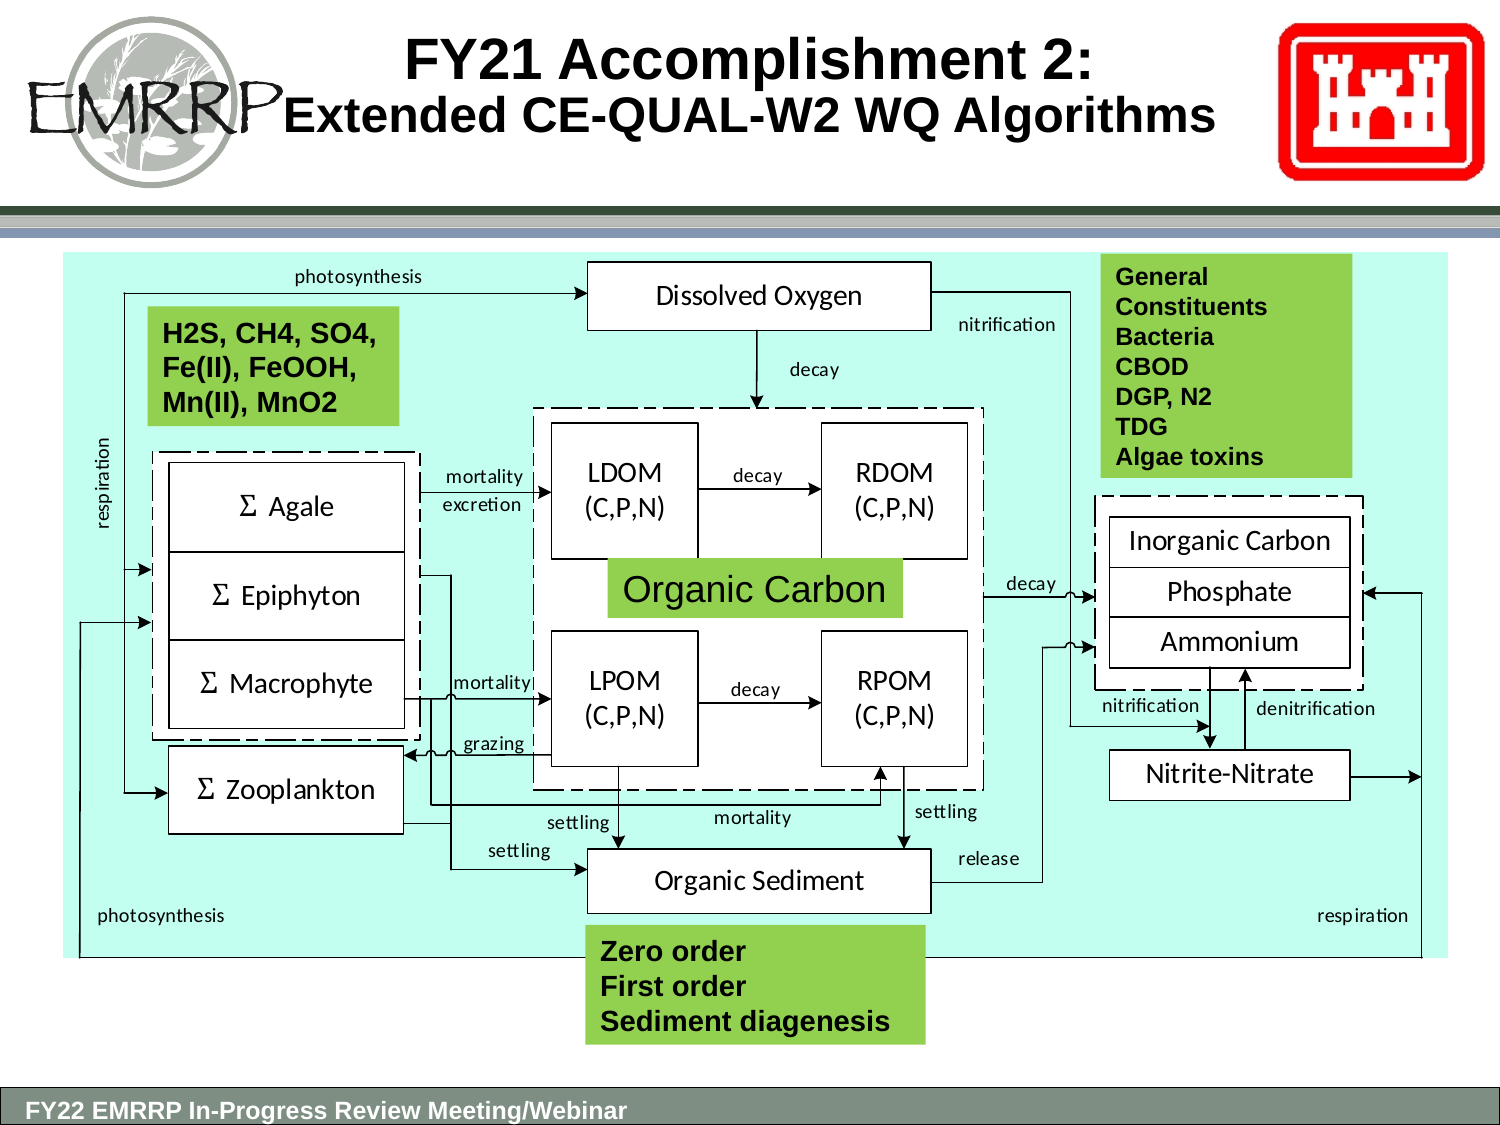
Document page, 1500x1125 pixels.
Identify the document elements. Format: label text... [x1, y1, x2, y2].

title FY21 Accomplishment 2: Extended CE-QUAL-W2 WQ Algorithms [0, 1, 1500, 235]
text_box Zero order First order Sediment diagenesis [585, 967, 926, 1045]
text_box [62, 251, 1449, 959]
